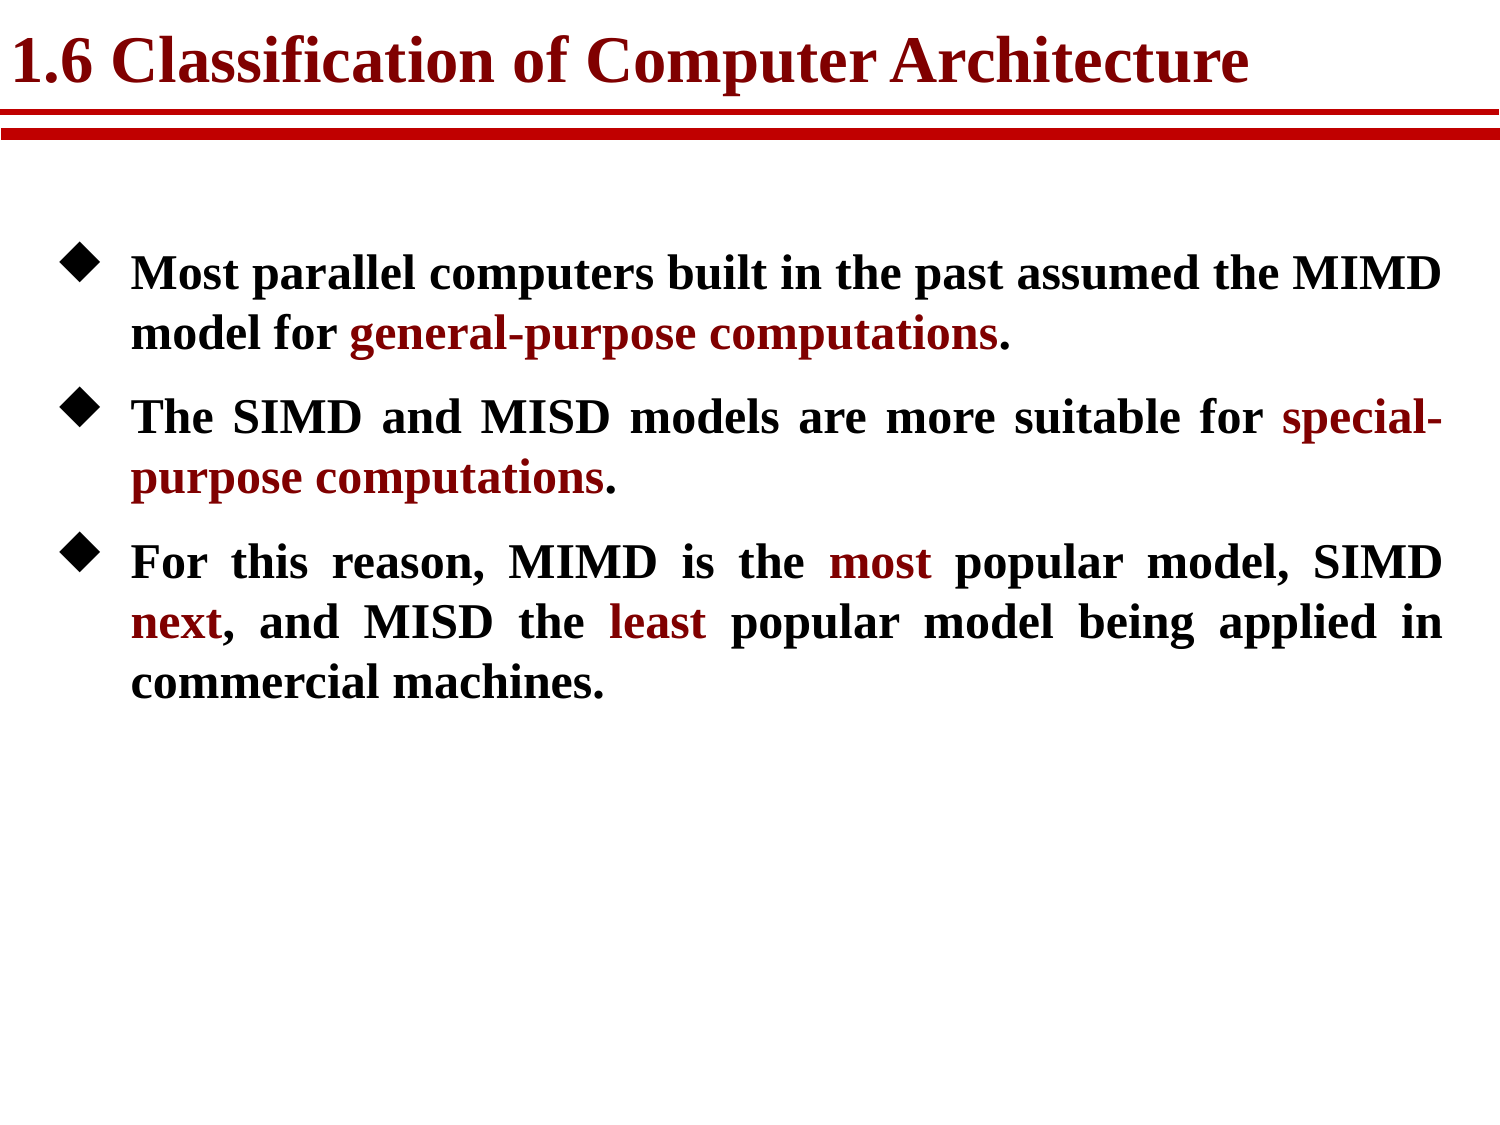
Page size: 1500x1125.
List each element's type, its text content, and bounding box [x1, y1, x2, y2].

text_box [0, 111, 1500, 135]
title 1.6 Classification of Computer Architecture [0, 23, 1411, 102]
text_box Most parallel computers built in the past assumed the MIMD model for general-purpose computations. The SIMD and MISD models are more suitable for special-purpose computations. For this reason, MIMD is the most popular model, SIMD next, and MISD the least popular model being applied in commercial machines. [40, 231, 1459, 812]
